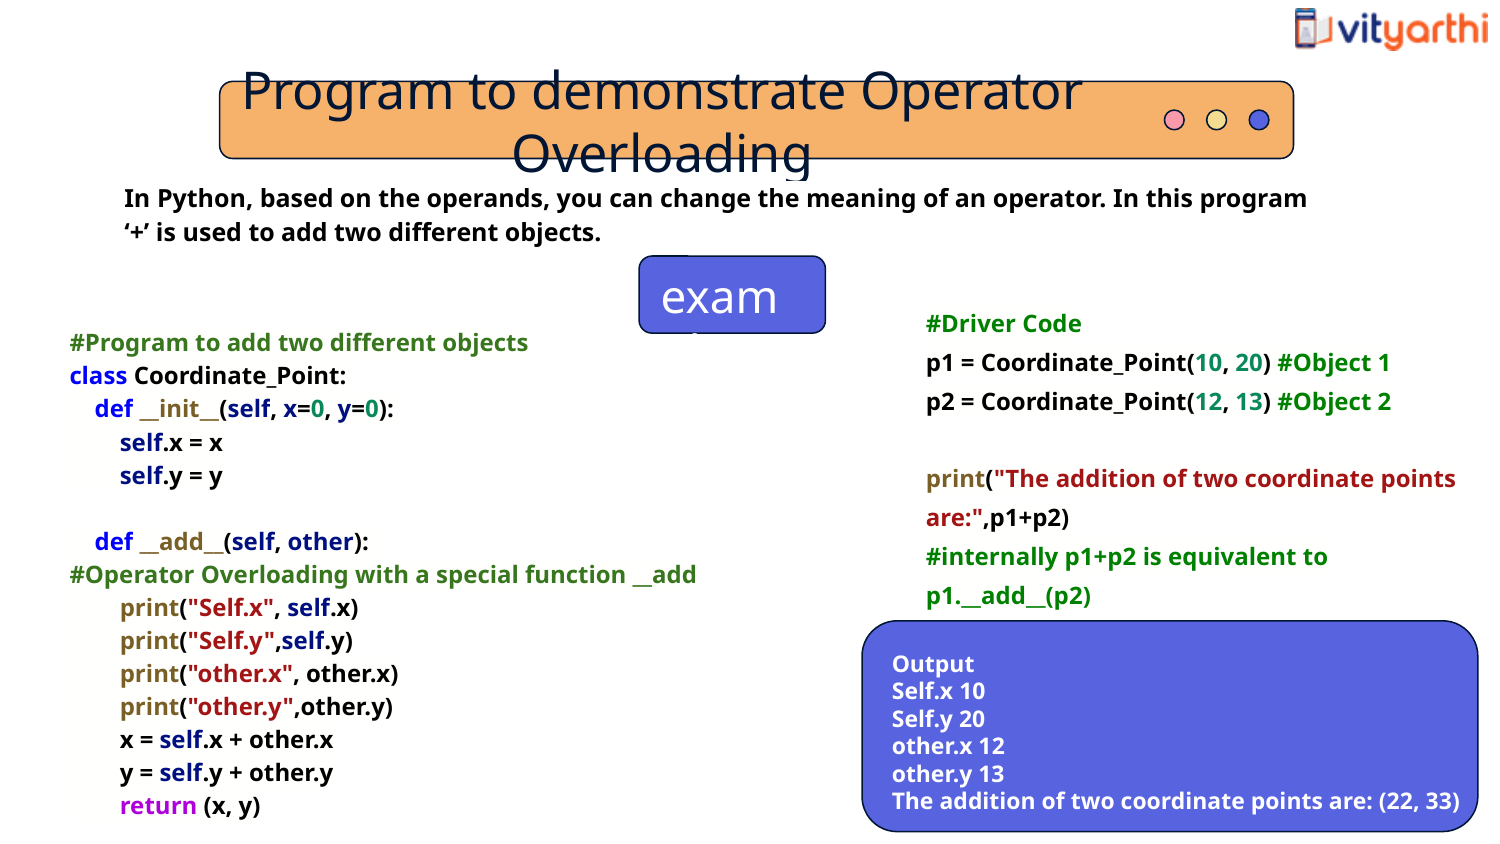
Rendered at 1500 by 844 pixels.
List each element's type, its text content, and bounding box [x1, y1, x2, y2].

text_box [862, 627, 876, 825]
text_box In Python, based on the operands, you can change the meaning of an operator. In this program ‘+’ is used to add two different objects. [109, 162, 1346, 262]
text_box Output Self.x 10 Self.y 20 other.x 12 other.y 13 The addition of two coordinate points are: (22, 33) [876, 620, 1500, 830]
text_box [1164, 109, 1270, 131]
text_box Program to demonstrate Operator Overloading [136, 72, 1189, 162]
text_box [639, 262, 826, 334]
picture [1295, 8, 1488, 51]
text_box #Driver Code p1 = Coordinate_Point(10, 20) #Object 1 p2 = Coordinate_Point(12, 13) #Object 2 print("The addition of two coordinate points are:",p1+p2) #internally p1+p2 is equivalent to p1.__add__(p2) [910, 283, 1500, 624]
text_box #Program to add two different objects class Coordinate_Point: def __init__(self, x=0, y=0): self.x = x self.y = y def __add__(self, other): #Operator Overloading with a special function __add print("Self.x", self.x) print("Self.y",self.y) print("other.x", other.x) print("other.y",other.y) x = self.x + other.x y = self.y + other.y return (x, y) [54, 308, 714, 835]
text_box [1189, 81, 1294, 159]
text_box example [648, 267, 807, 324]
